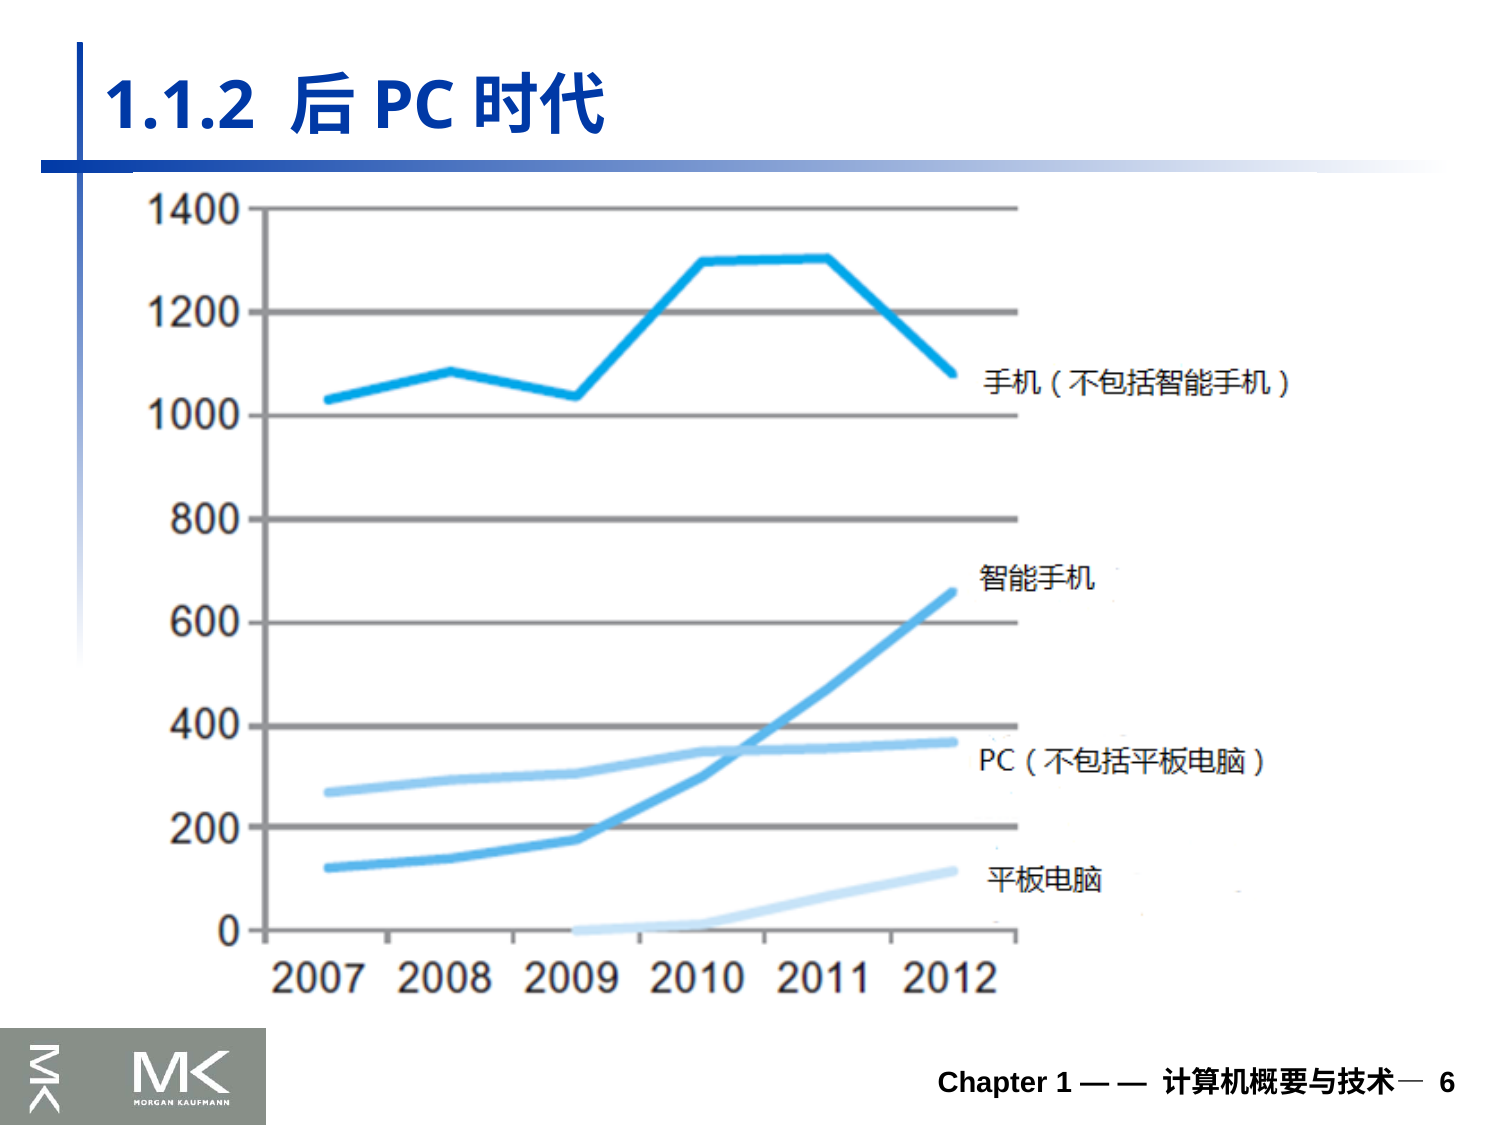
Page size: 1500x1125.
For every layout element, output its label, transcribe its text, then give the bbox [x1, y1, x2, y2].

footer Chapter 1 — — 计算机概要与技术— 6 [277, 1046, 1471, 1106]
picture [133, 172, 1318, 1013]
picture [0, 1028, 266, 1125]
title 1.1.2 后PC时代 [88, 0, 1468, 150]
